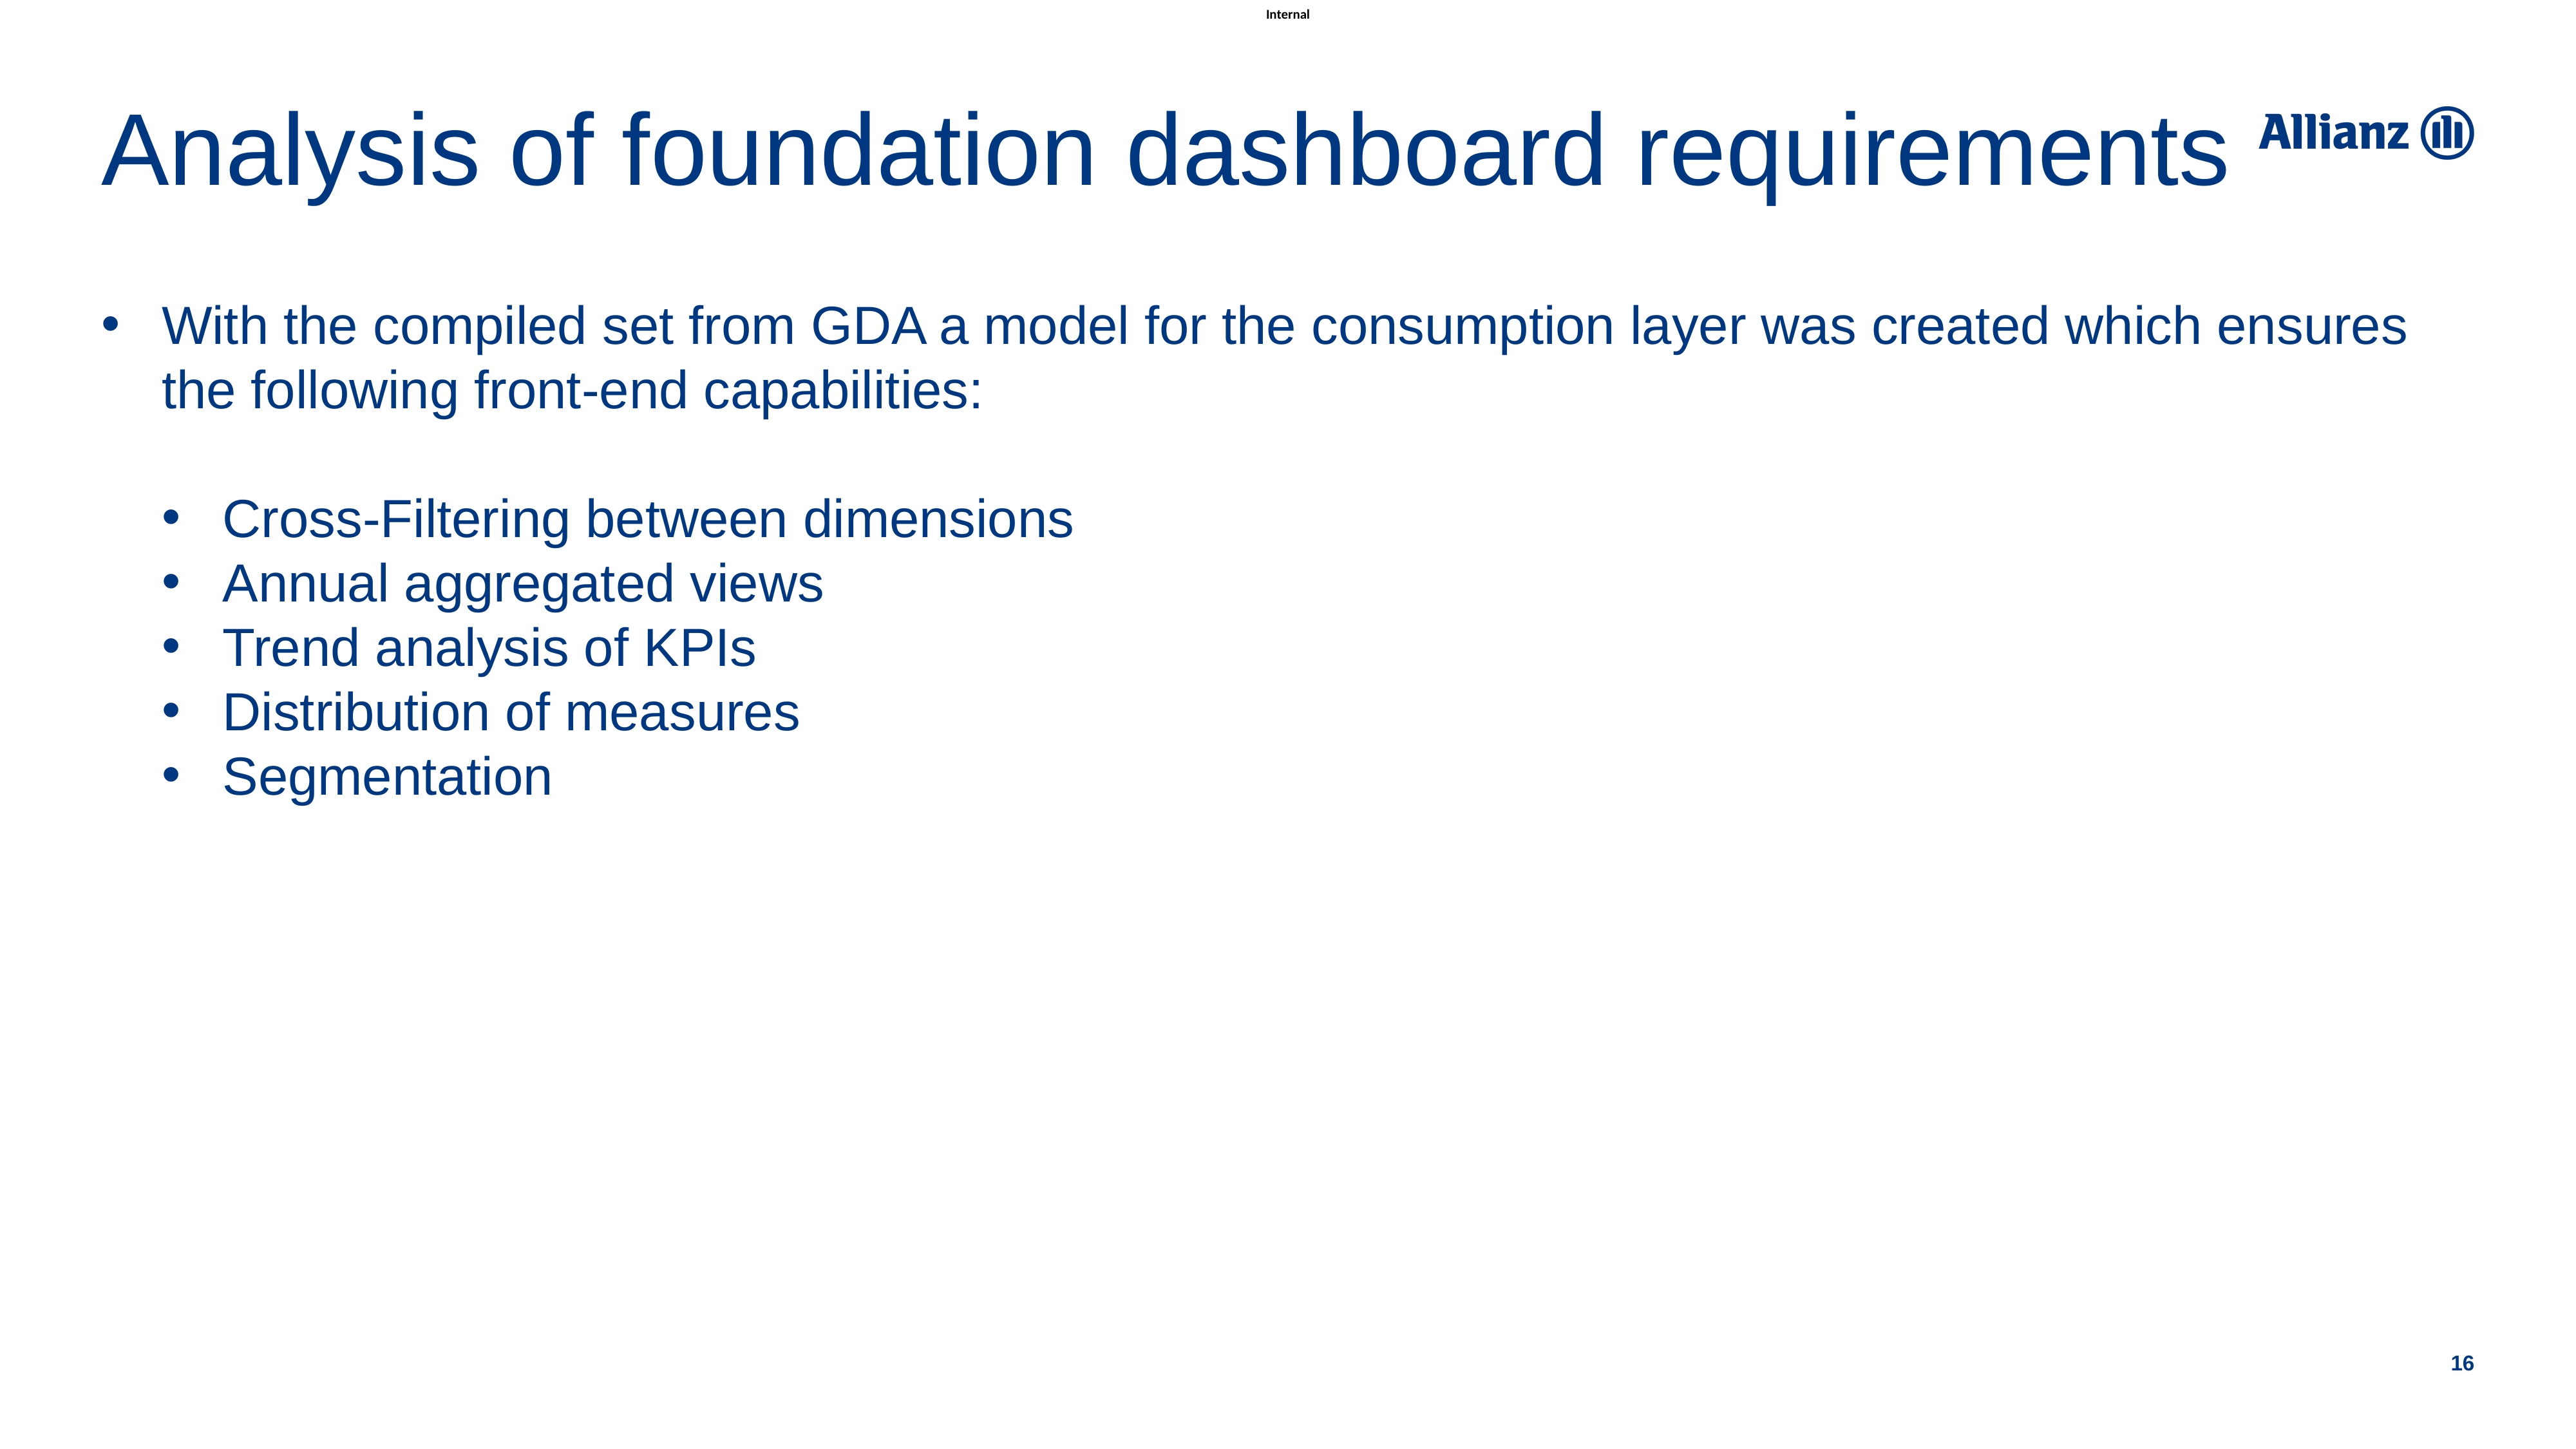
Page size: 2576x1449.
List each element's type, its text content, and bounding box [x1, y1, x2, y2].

slide_number 16 [2418, 1346, 2475, 1377]
list With the compiled set from GDA a model for the consumption layer was created which ensures the following front-end capabilities: Cross-Filtering between dimensions Annual aggregated views Trend analysis of KPIs Distribution of measures Segmentation [101, 290, 2475, 1303]
title Analysis of foundation dashboard requirements [101, 103, 2331, 290]
picture [2331, 106, 2474, 160]
